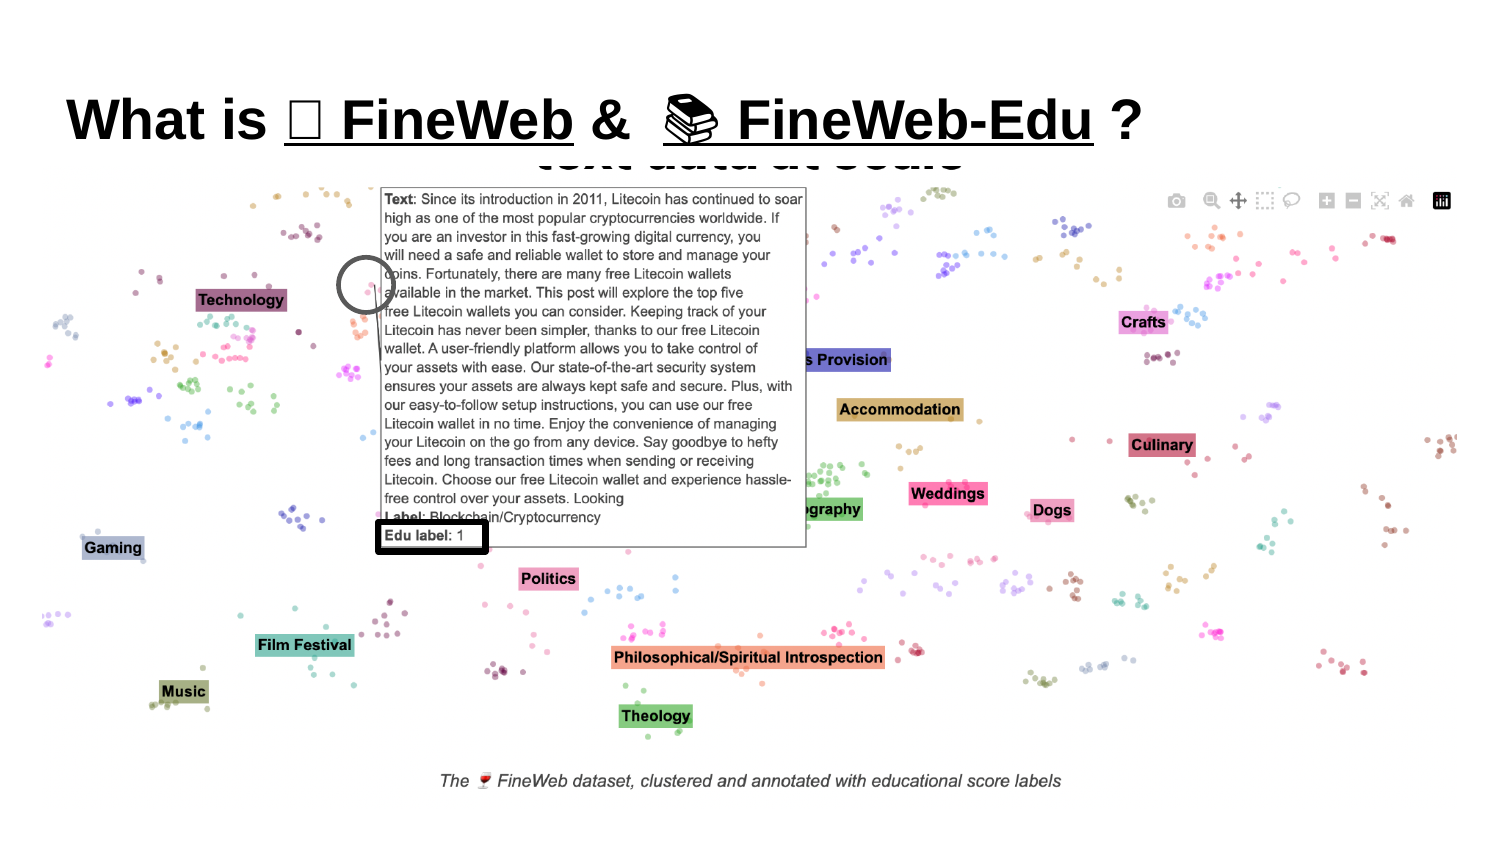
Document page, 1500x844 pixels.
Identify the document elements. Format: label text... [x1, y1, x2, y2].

picture [42, 166, 1458, 810]
title What is 🍷 FineWeb & 📚 FineWeb-Edu ? [51, 72, 1449, 165]
